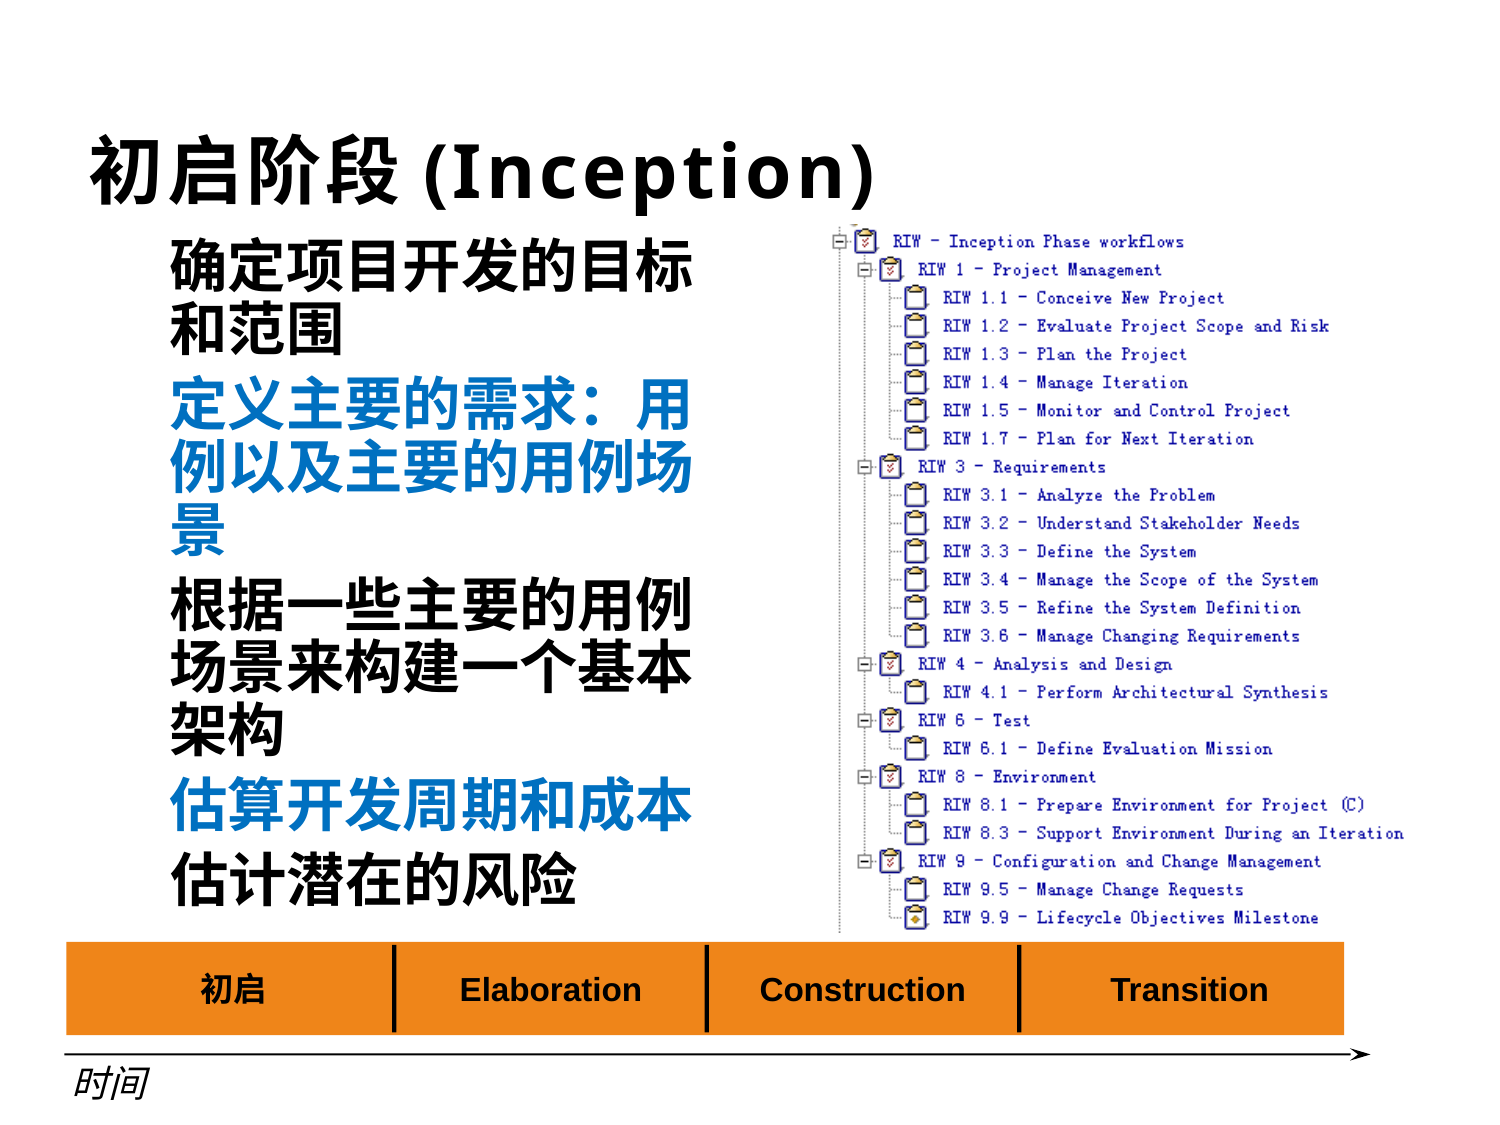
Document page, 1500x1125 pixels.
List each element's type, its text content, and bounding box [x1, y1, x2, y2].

list 确定项目开发的目标和范围 定义主要的需求：用例以及主要的用例场景 根据一些主要的用例场景来构建一个基本架构 估算开发周期和成本 估计潜在的风险 [114, 237, 721, 914]
title 初启阶段(Inception) [88, 66, 922, 214]
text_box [55, 941, 1371, 1113]
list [824, 224, 1418, 933]
